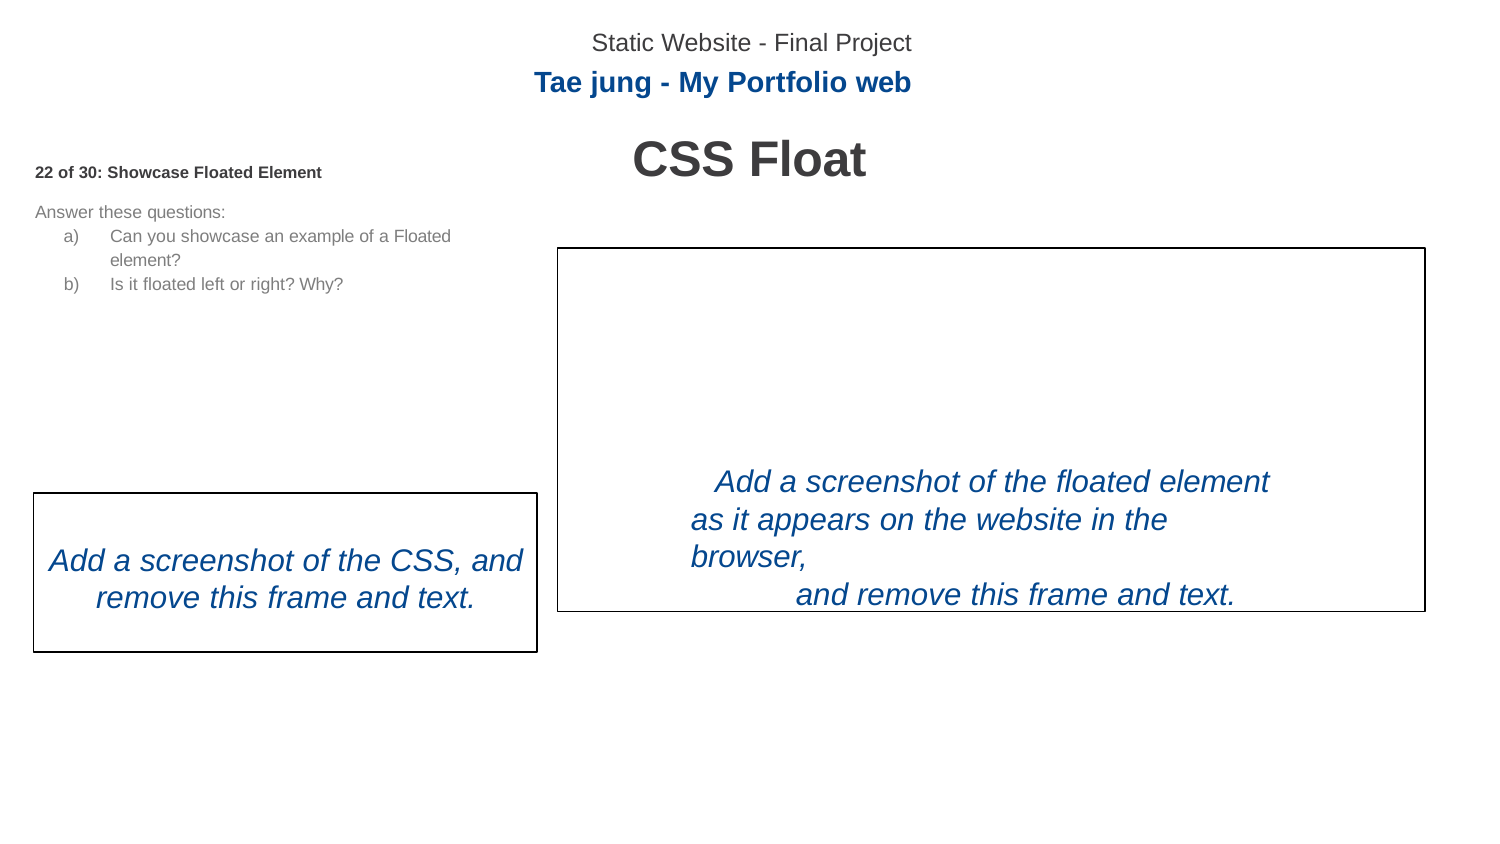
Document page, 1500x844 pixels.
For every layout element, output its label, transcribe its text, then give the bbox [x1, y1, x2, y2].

text_box Answer these questions: [32, 198, 231, 222]
text_box 22 of 30: Showcase Floated Element [32, 160, 325, 182]
text_box Add a screenshot of the floated element as it appears on the website in the browser, and remove this frame and text. [557, 247, 1426, 612]
text_box Add a screenshot of the CSS, and remove this frame and text. [33, 492, 538, 653]
text_box Can you showcase an example of a Floated element? Is it floated left or right? Why? [61, 219, 458, 295]
title CSS Float [630, 124, 871, 268]
text_box Static Website - Final Project Tae jung - My Portfolio web [529, 18, 913, 98]
